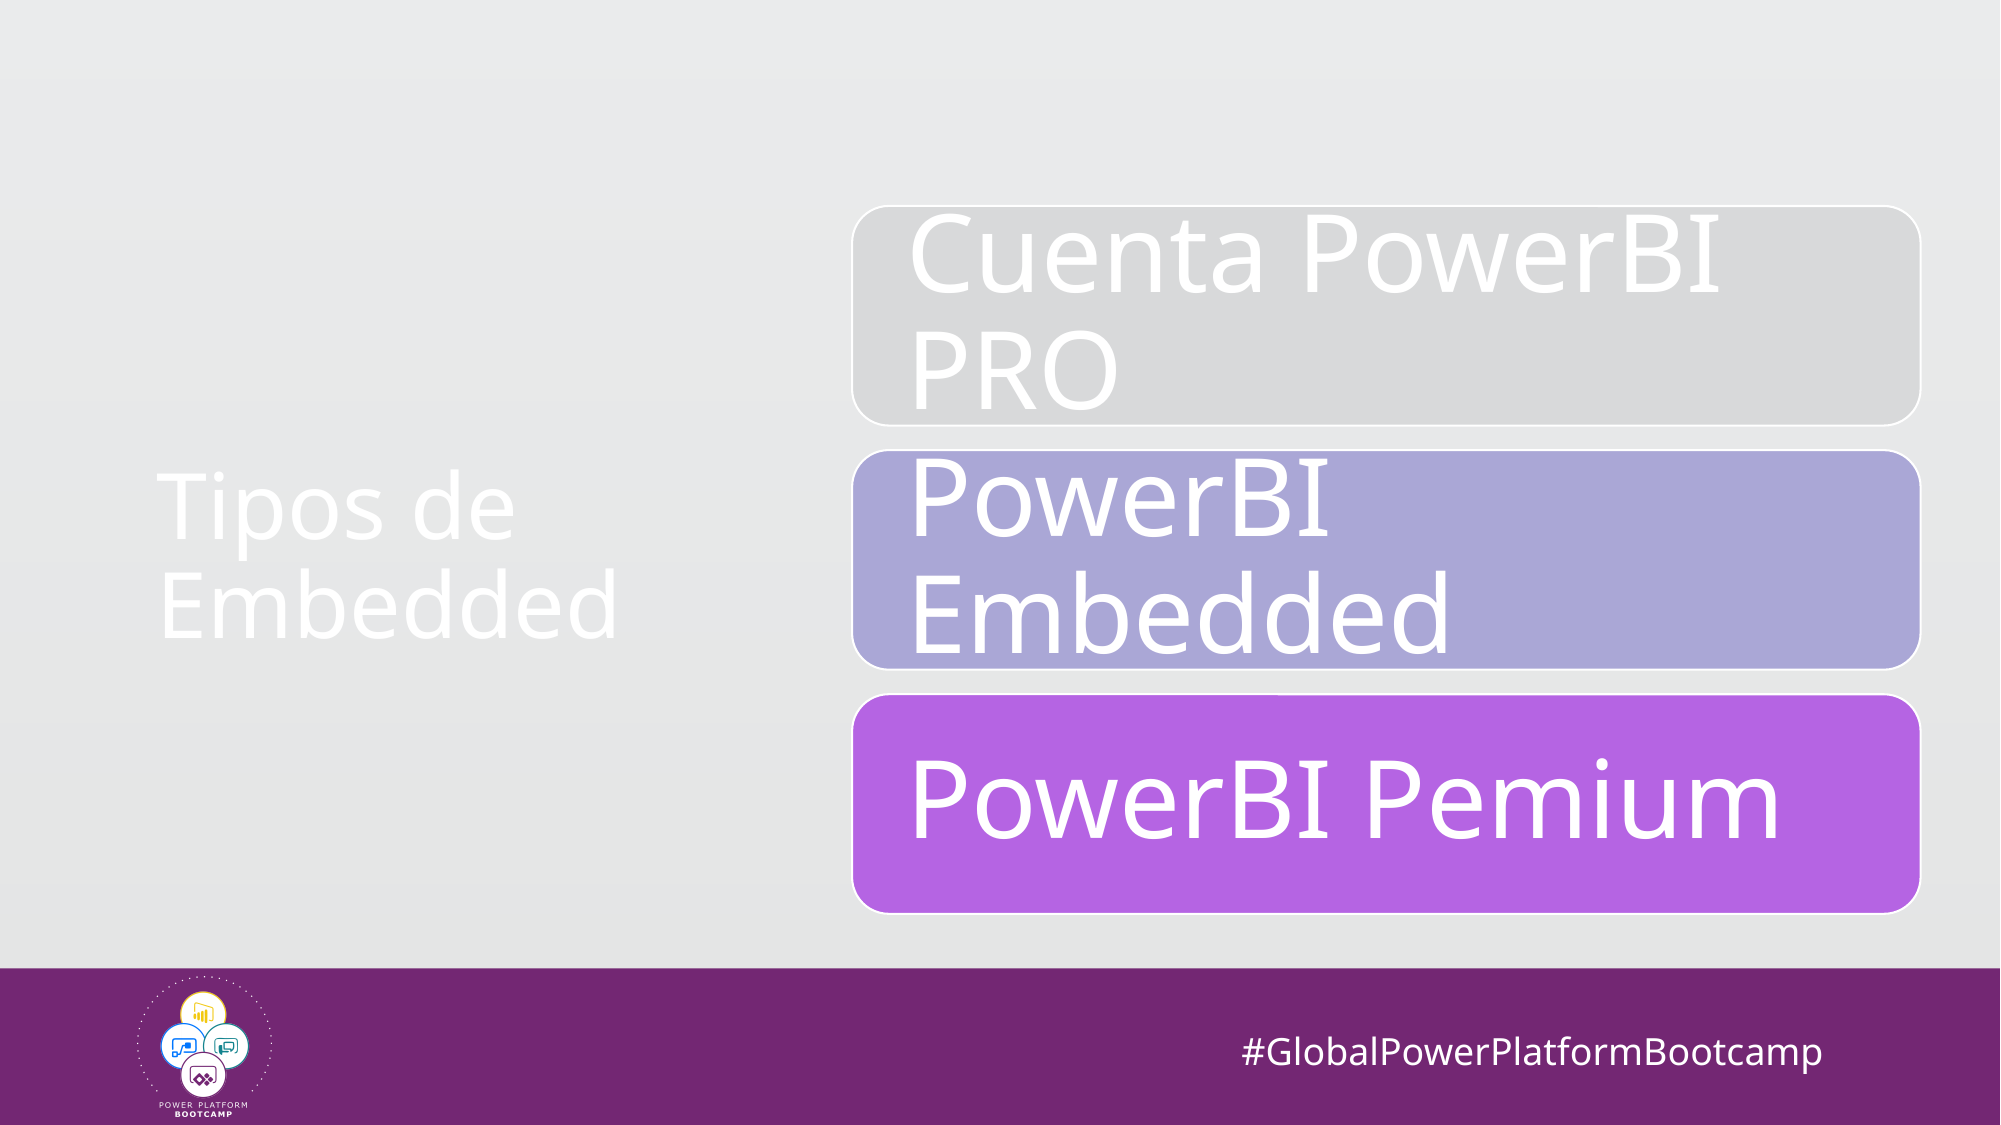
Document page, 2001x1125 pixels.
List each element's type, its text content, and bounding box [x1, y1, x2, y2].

title Tipos de Embedded [141, 166, 702, 953]
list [852, 77, 1921, 1043]
picture [137, 976, 272, 1117]
